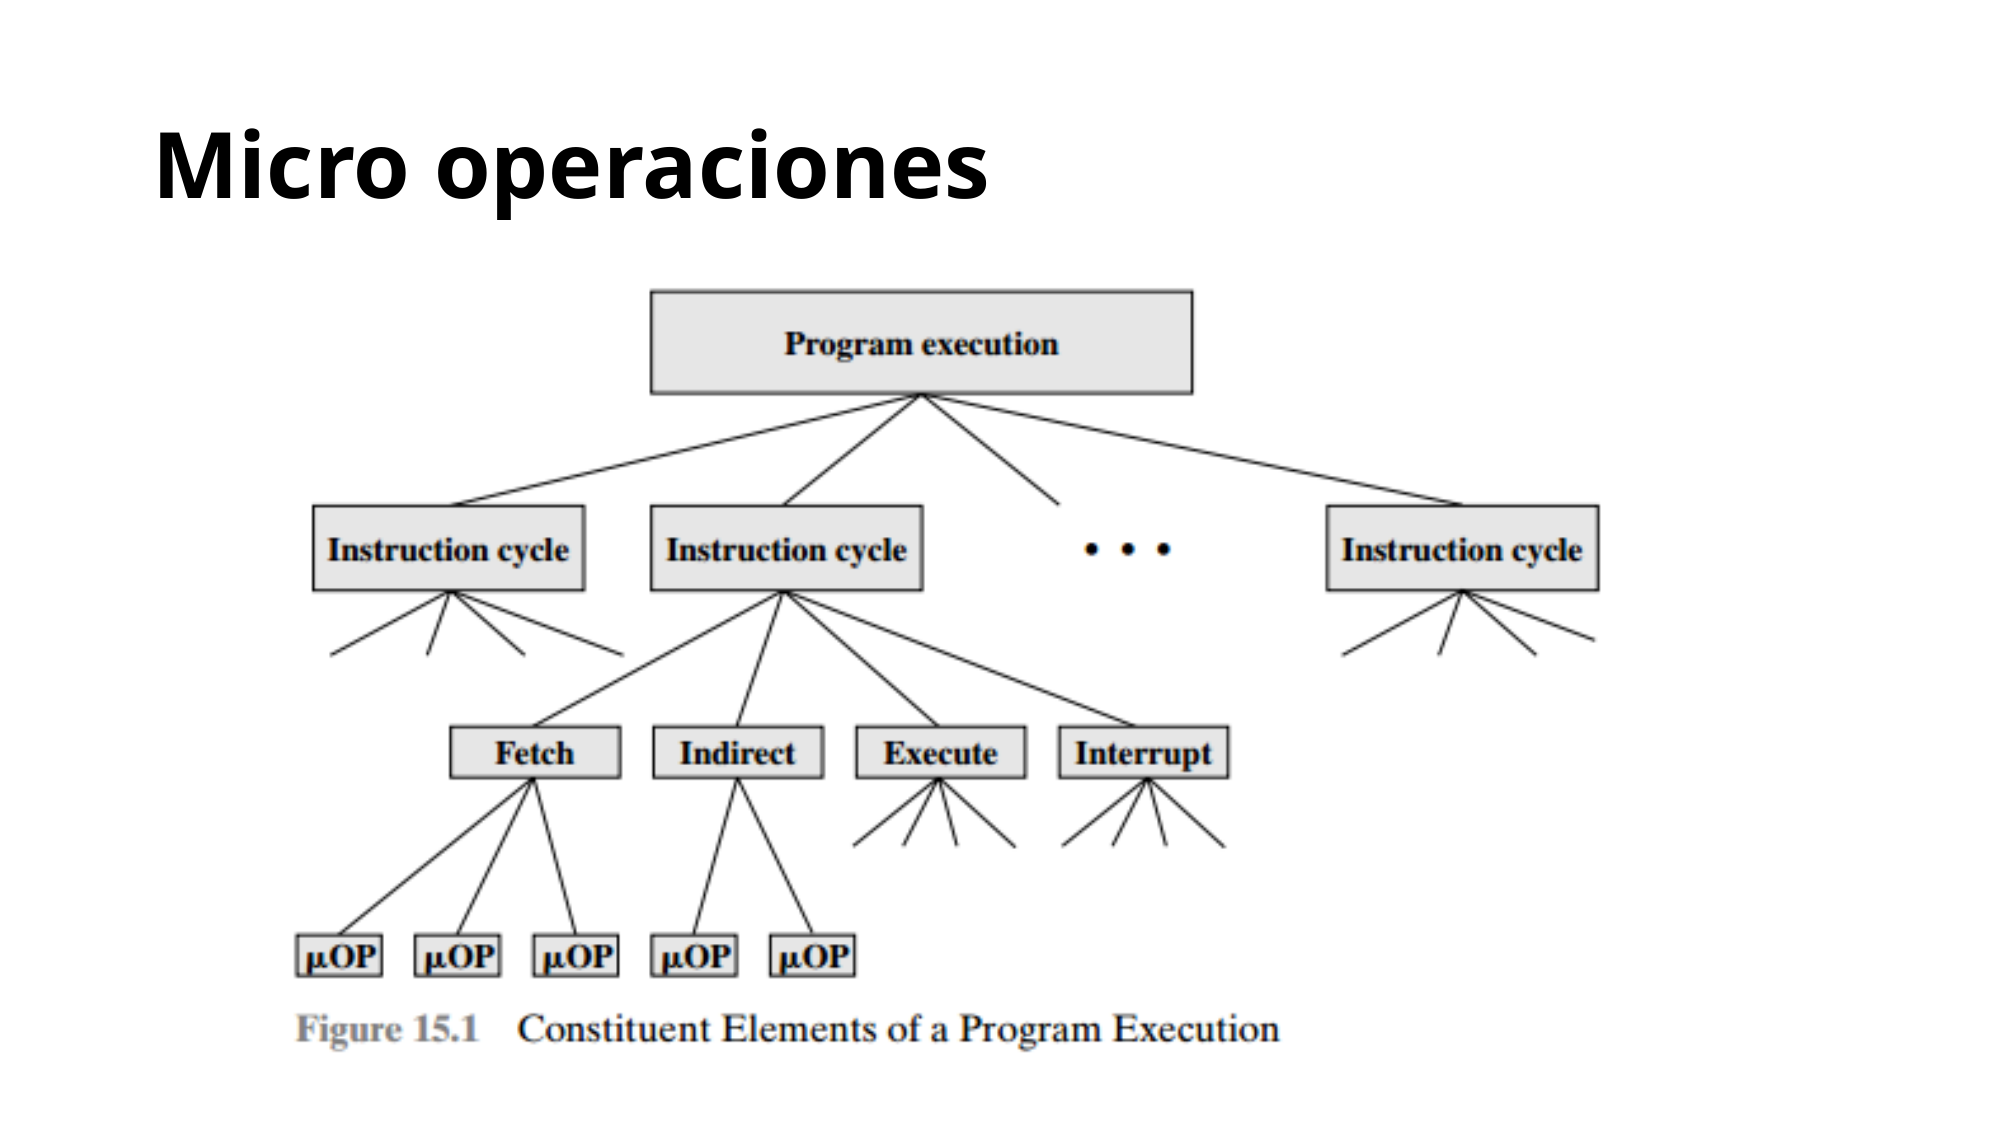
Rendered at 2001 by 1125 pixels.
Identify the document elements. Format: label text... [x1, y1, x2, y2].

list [196, 236, 1664, 1060]
title Micro operaciones [137, 59, 1863, 278]
